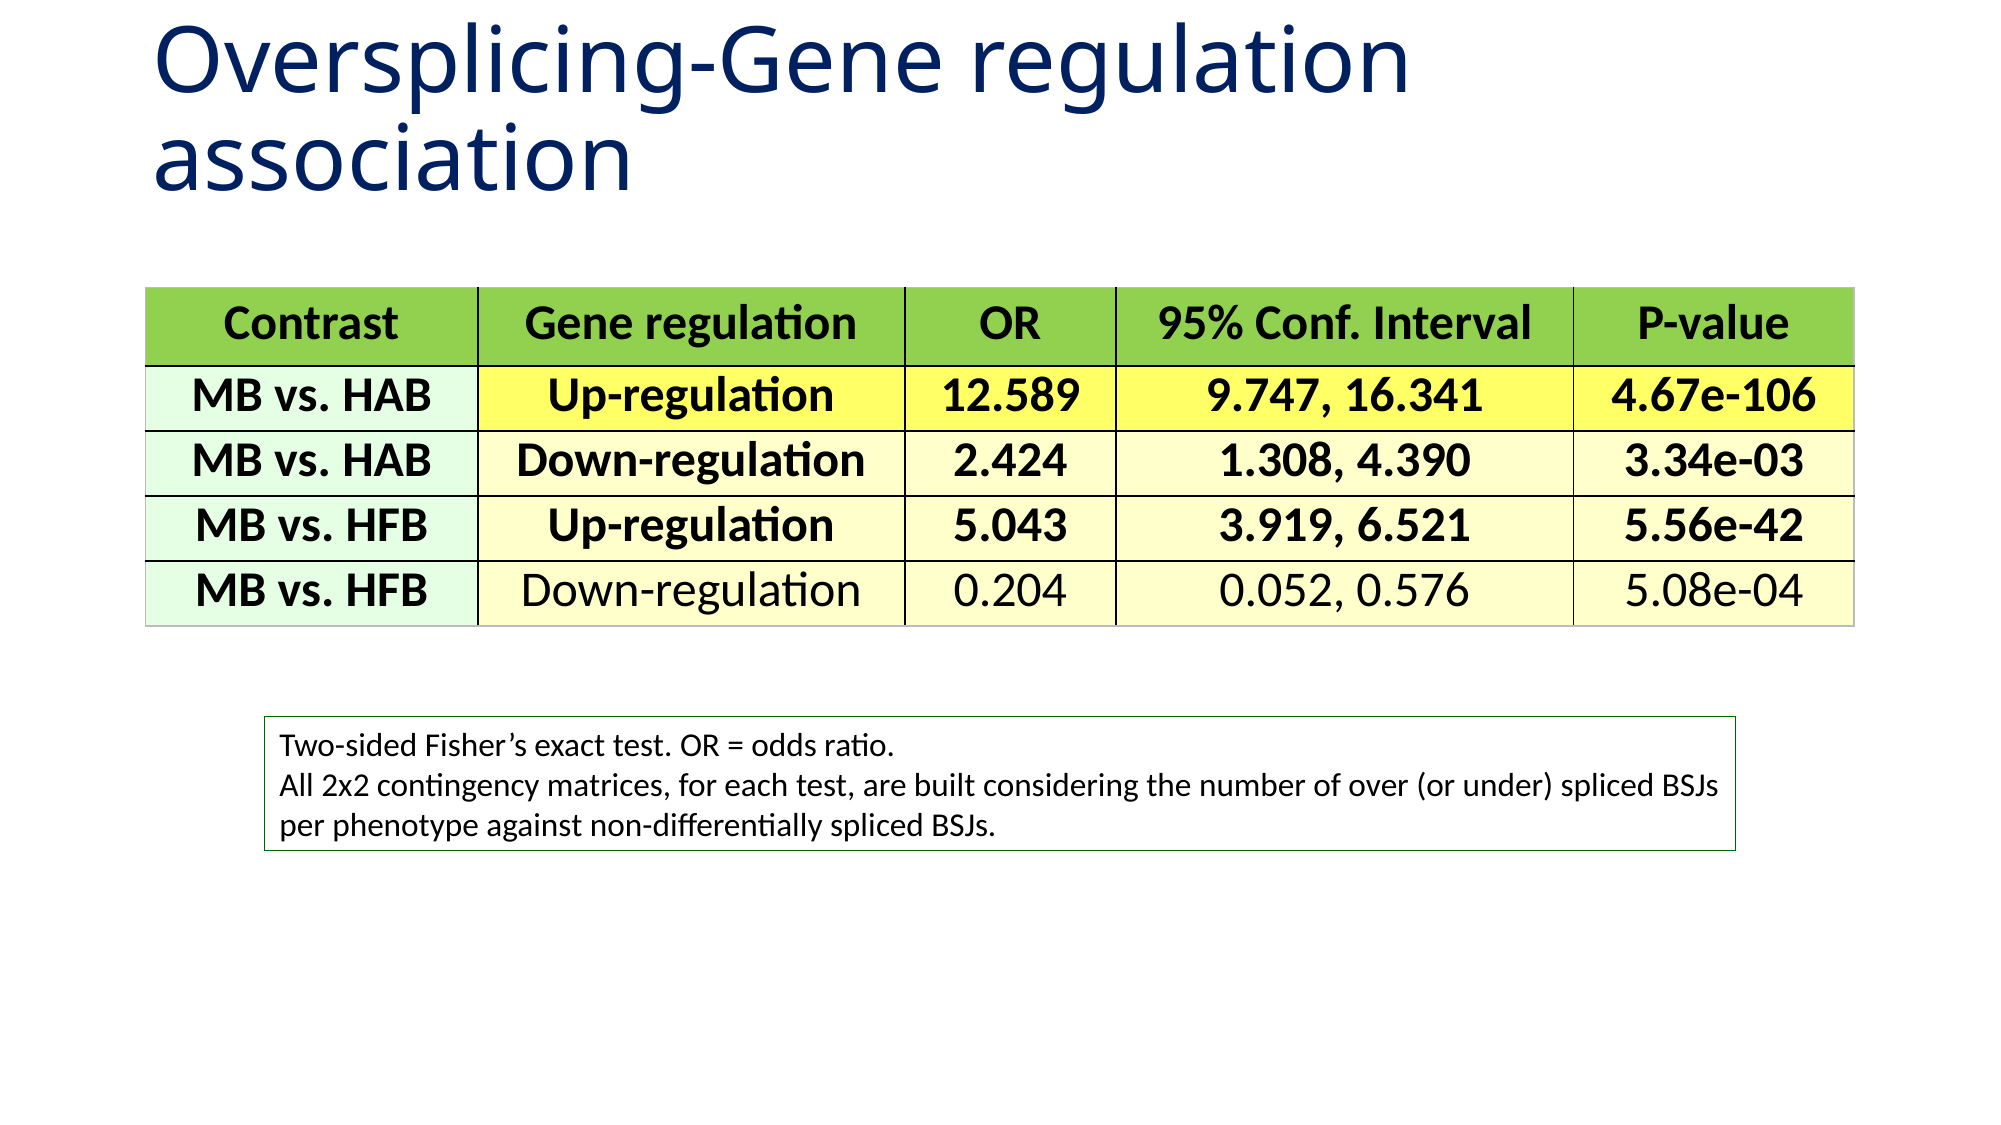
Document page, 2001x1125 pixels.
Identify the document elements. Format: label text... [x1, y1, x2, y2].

table_cell MB vs. HAB [146, 367, 477, 430]
table_cell 5.043 [906, 497, 1115, 560]
table_cell 3.34e-03 [1574, 432, 1853, 495]
text_box Two-sided Fisher’s exact test. OR = odds ratio. All 2x2 contingency matrices, for each test, are built considering the number of over (or under) spliced BSJs per phenotype against non-differentially spliced BSJs. [264, 716, 1736, 851]
table_cell 0.204 [906, 562, 1115, 625]
table_cell 5.08e-04 [1574, 562, 1853, 625]
table_cell MB vs. HFB [146, 562, 477, 625]
table_cell 4.67e-106 [1574, 367, 1853, 430]
table_cell Up-regulation [479, 497, 904, 560]
table_cell 12.589 [906, 367, 1115, 430]
table_cell Down-regulation [479, 562, 904, 625]
table_header Contrast [146, 288, 477, 365]
title Oversplicing-Gene regulation association [137, 54, 1863, 170]
table_cell 3.919, 6.521 [1117, 497, 1573, 560]
table_cell 2.424 [906, 432, 1115, 495]
table_header Gene regulation [479, 288, 904, 365]
table_cell 0.052, 0.576 [1117, 562, 1573, 625]
table_header OR [906, 288, 1115, 365]
table_header 95% Conf. Interval [1117, 288, 1573, 365]
table_cell 5.56e-42 [1574, 497, 1853, 560]
table_cell 9.747, 16.341 [1117, 367, 1573, 430]
table_cell MB vs. HAB [146, 432, 477, 495]
table_cell MB vs. HFB [146, 497, 477, 560]
table_header P-value [1574, 288, 1853, 365]
table_cell 1.308, 4.390 [1117, 432, 1573, 495]
table_cell Up-regulation [479, 367, 904, 430]
table_cell Down-regulation [479, 432, 904, 495]
